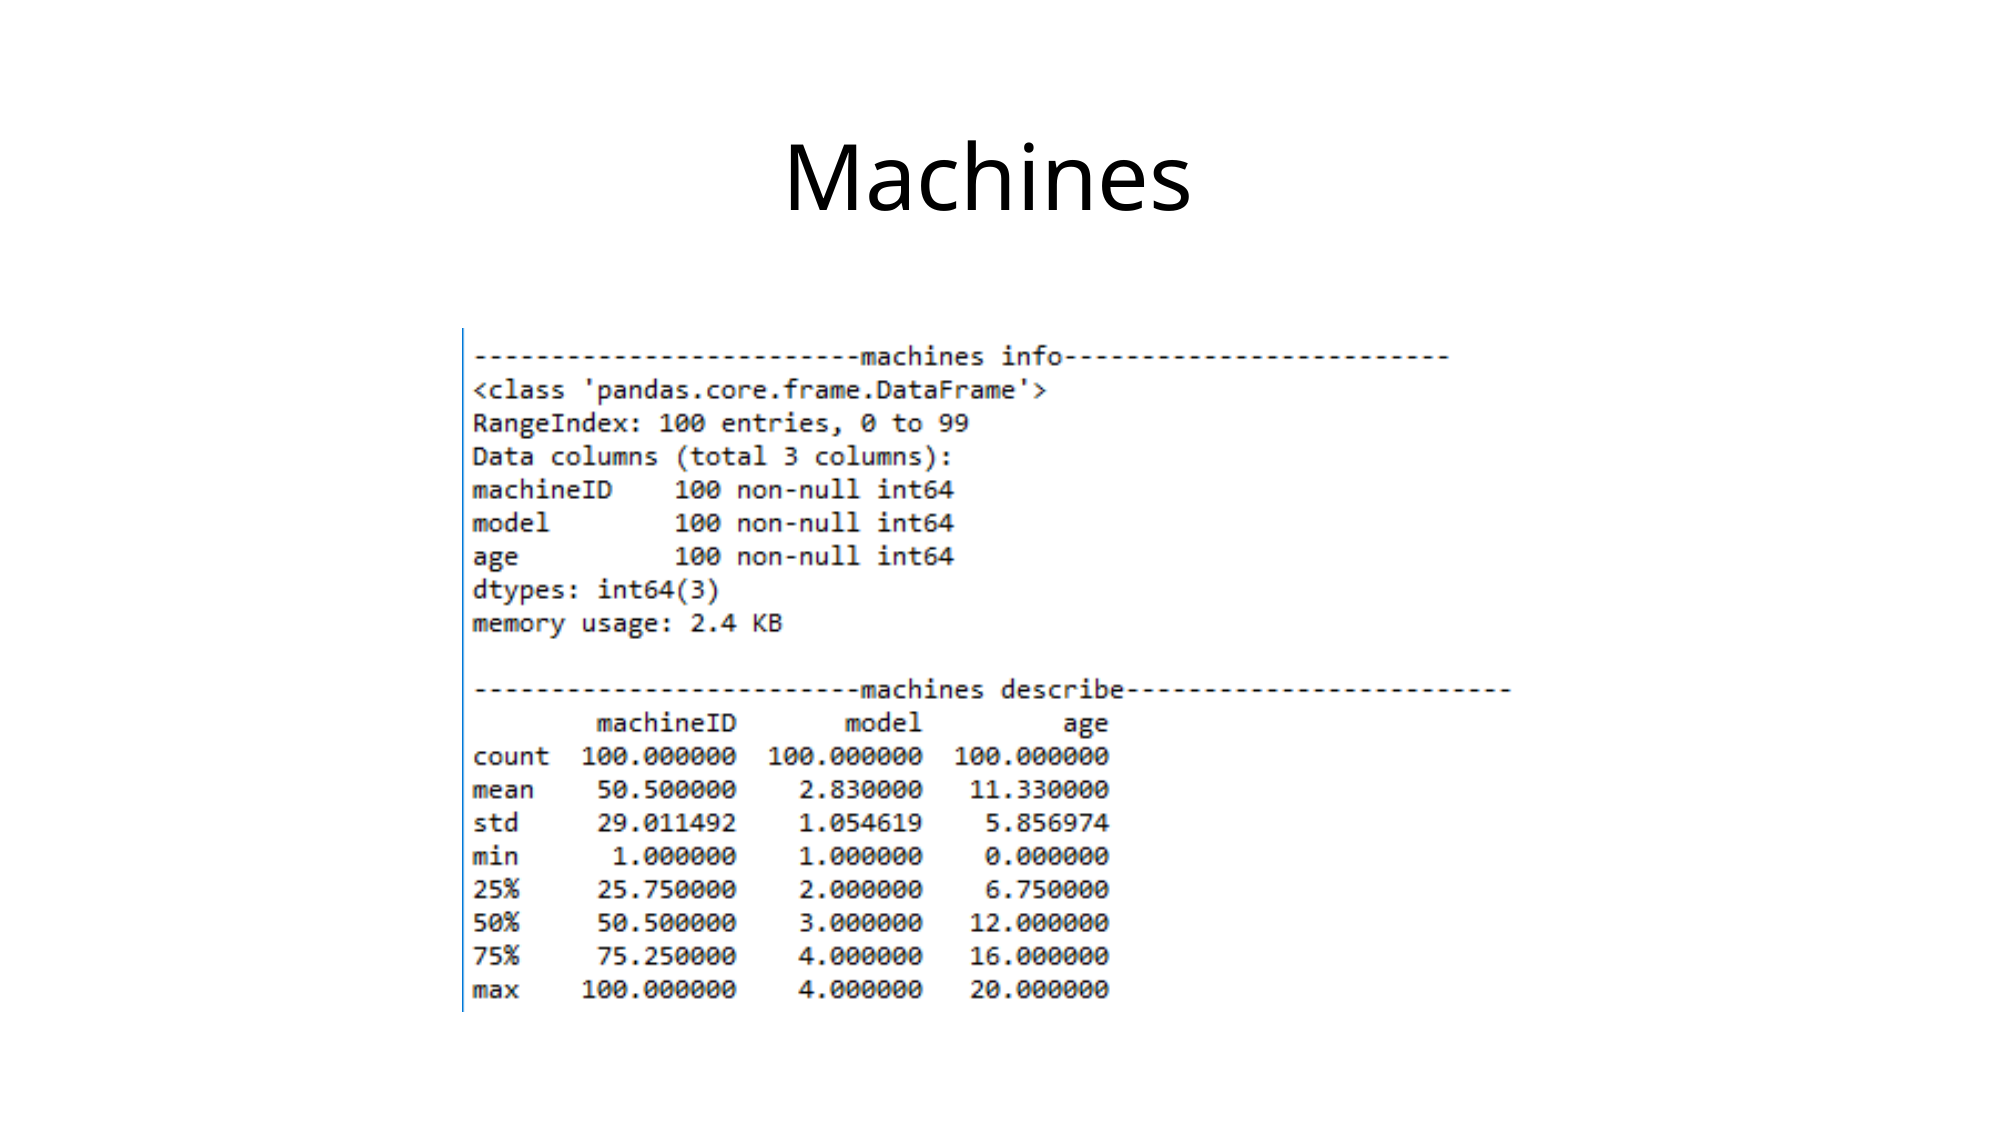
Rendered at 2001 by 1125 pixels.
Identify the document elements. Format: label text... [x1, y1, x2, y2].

picture [462, 328, 1538, 1012]
title Machines [137, 71, 1863, 290]
